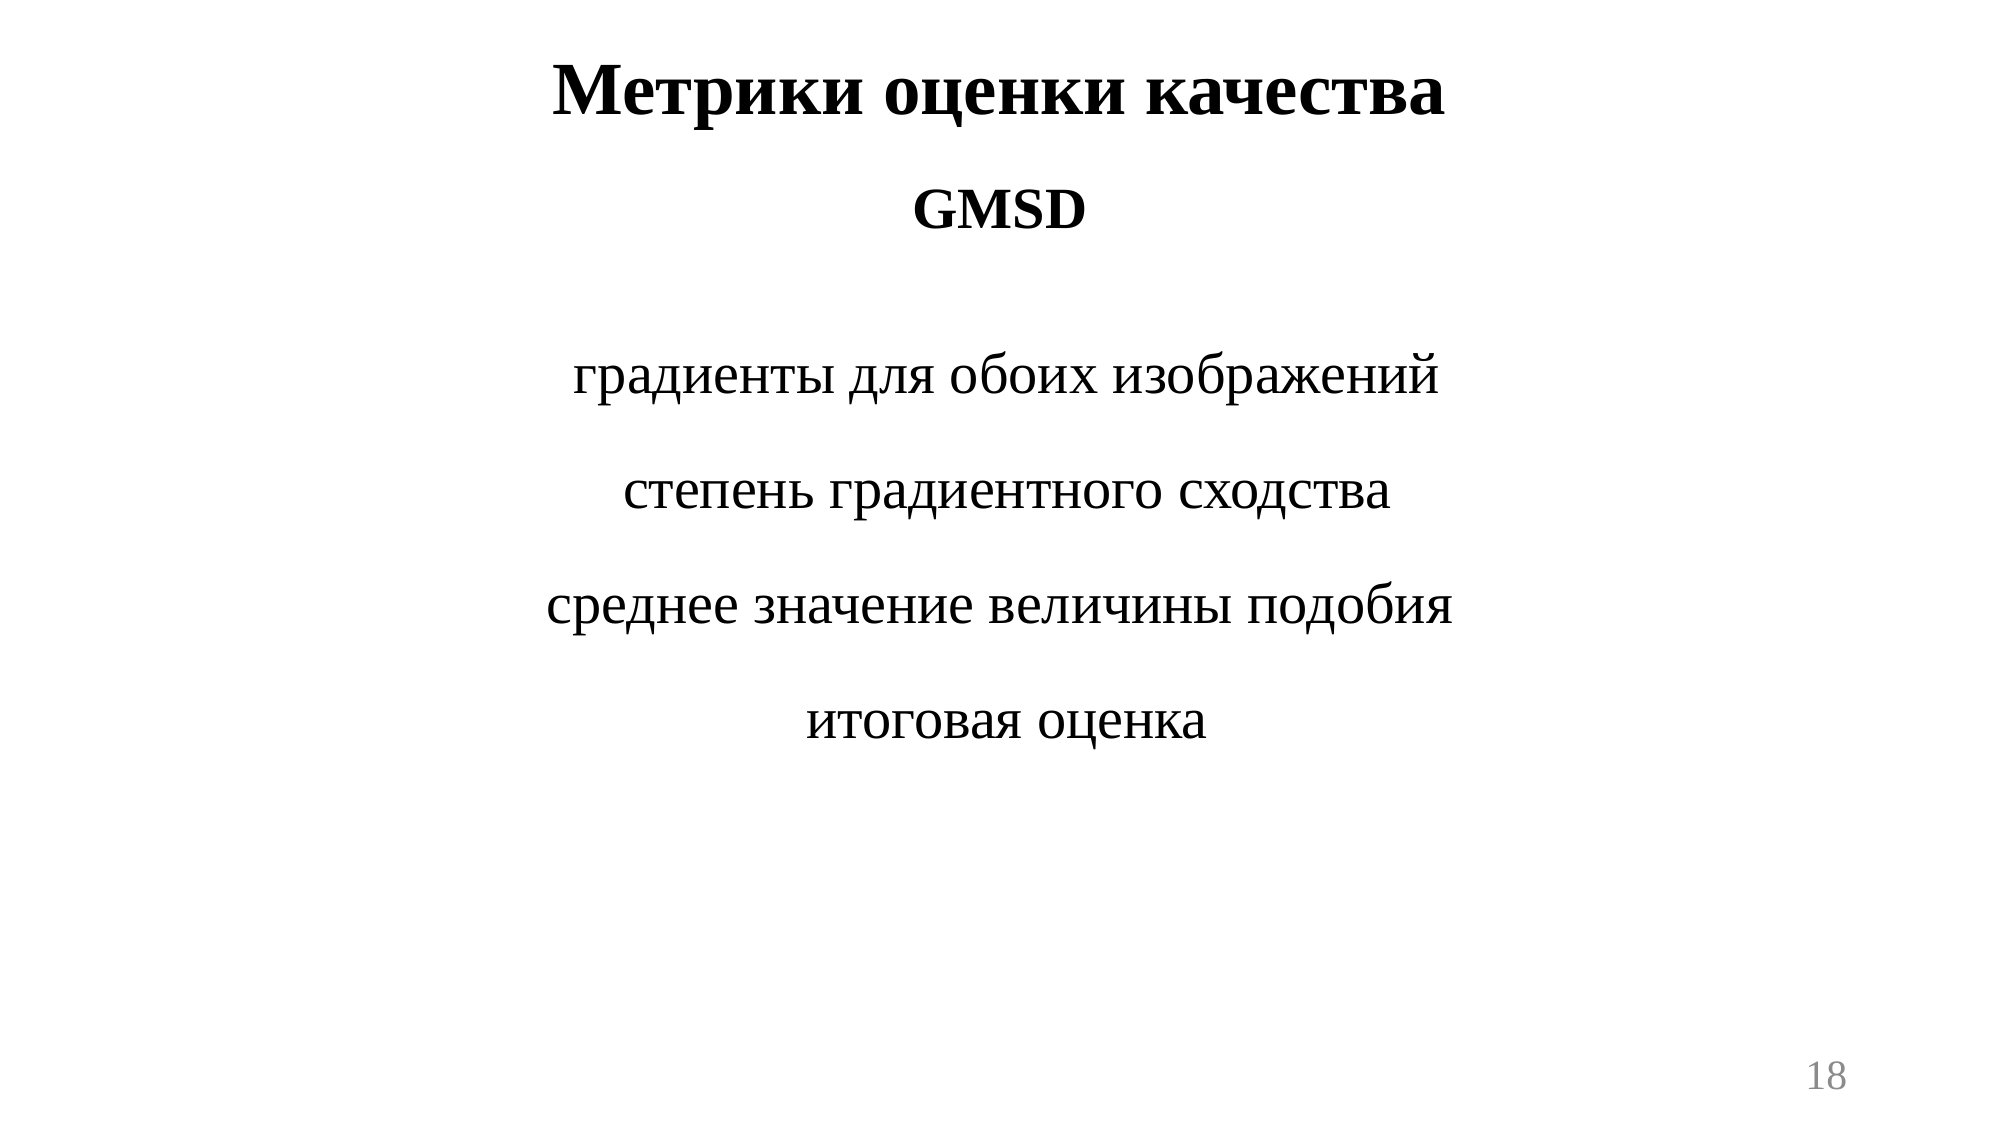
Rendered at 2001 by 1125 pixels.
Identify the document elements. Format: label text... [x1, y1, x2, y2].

title Метрики оценки качества [174, 17, 1826, 163]
slide_number 18 [1412, 1042, 1863, 1103]
